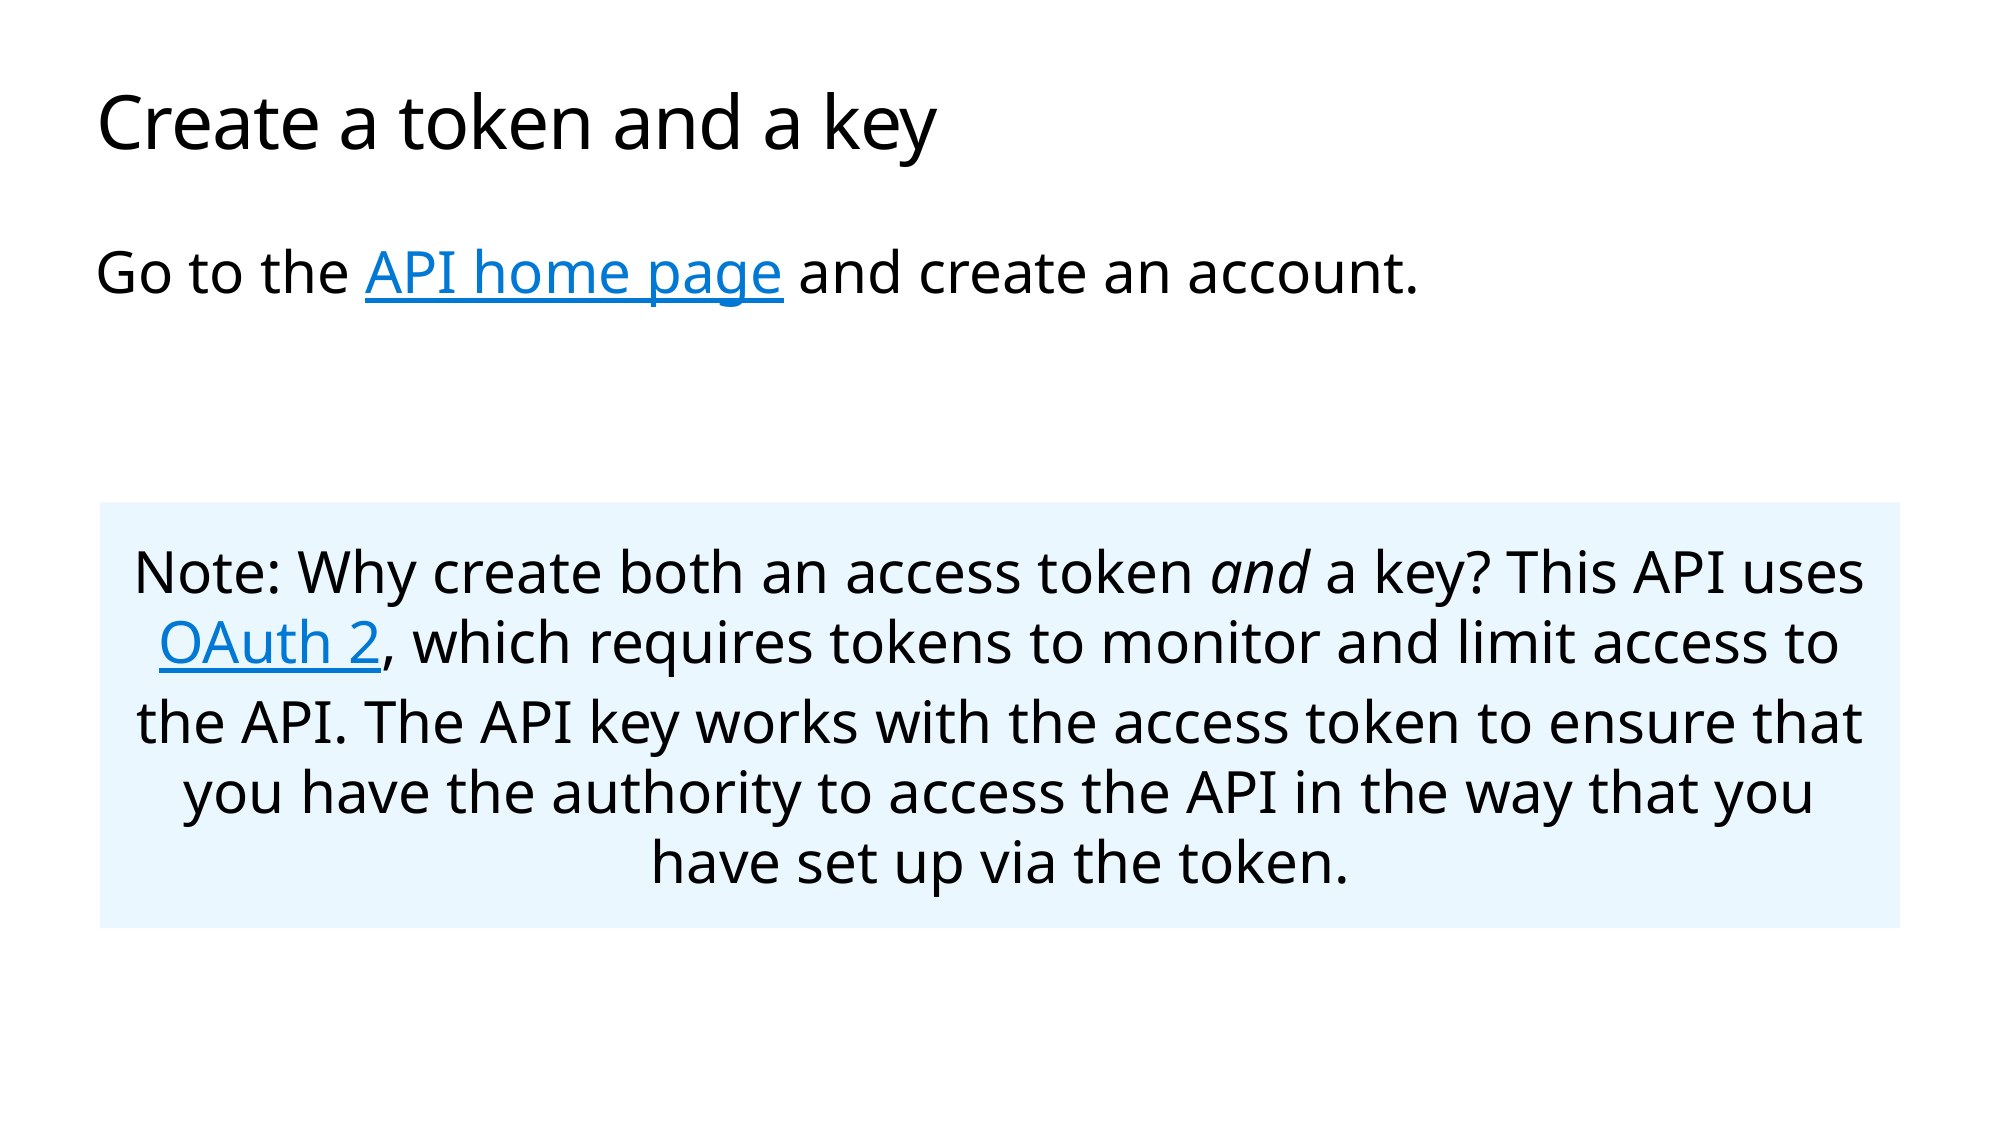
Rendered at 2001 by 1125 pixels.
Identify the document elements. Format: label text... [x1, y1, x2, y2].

text_box Note: Why create both an access token and a key? This API uses OAuth 2, which requires tokens to monitor and limit access to the API. The API key works with the access token to ensure that you have the authority to access the API in the way that you have set up via the token. [99, 501, 1901, 929]
title Create a token and a key [96, 75, 1904, 165]
list Go to the API home page and create an account. [95, 235, 1904, 306]
